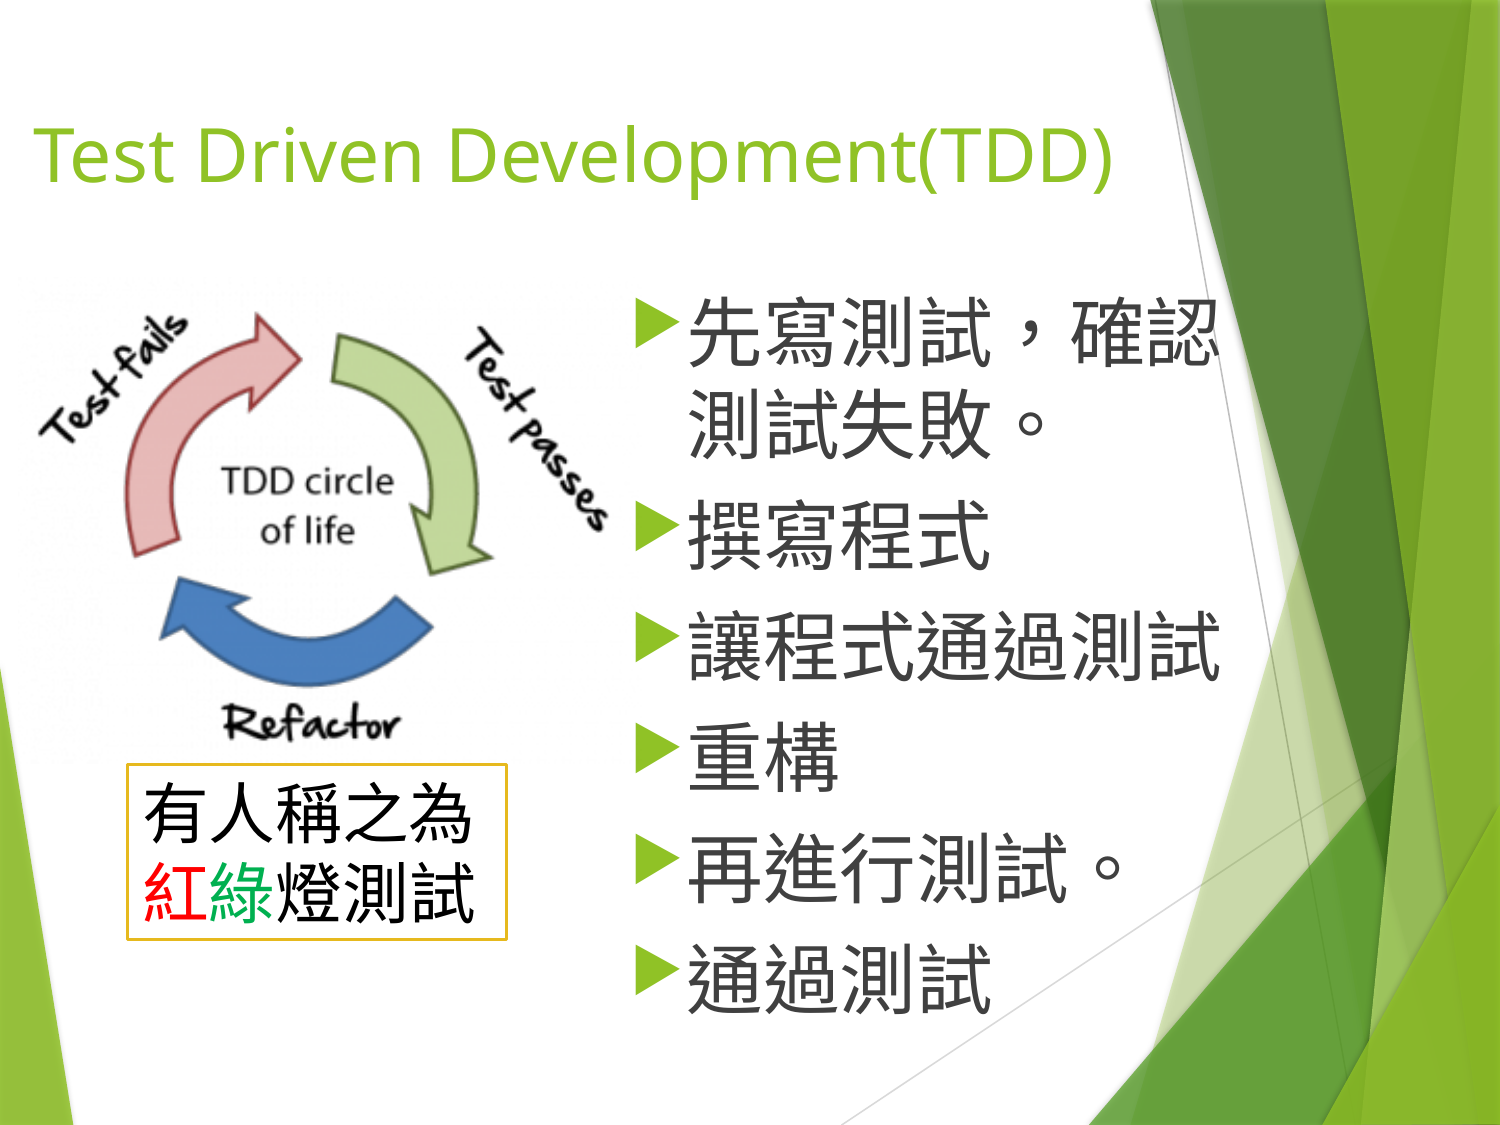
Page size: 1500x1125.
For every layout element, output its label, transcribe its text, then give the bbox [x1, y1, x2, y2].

title Test Driven Development(TDD) [18, 99, 1295, 317]
list 先寫測試，確認測試失敗。 撰寫程式 讓程式通過測試 重構 再進行測試。 通過測試 [615, 277, 1248, 1043]
text_box 有人稱之為 紅綠燈測試 [126, 774, 508, 941]
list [18, 277, 643, 765]
